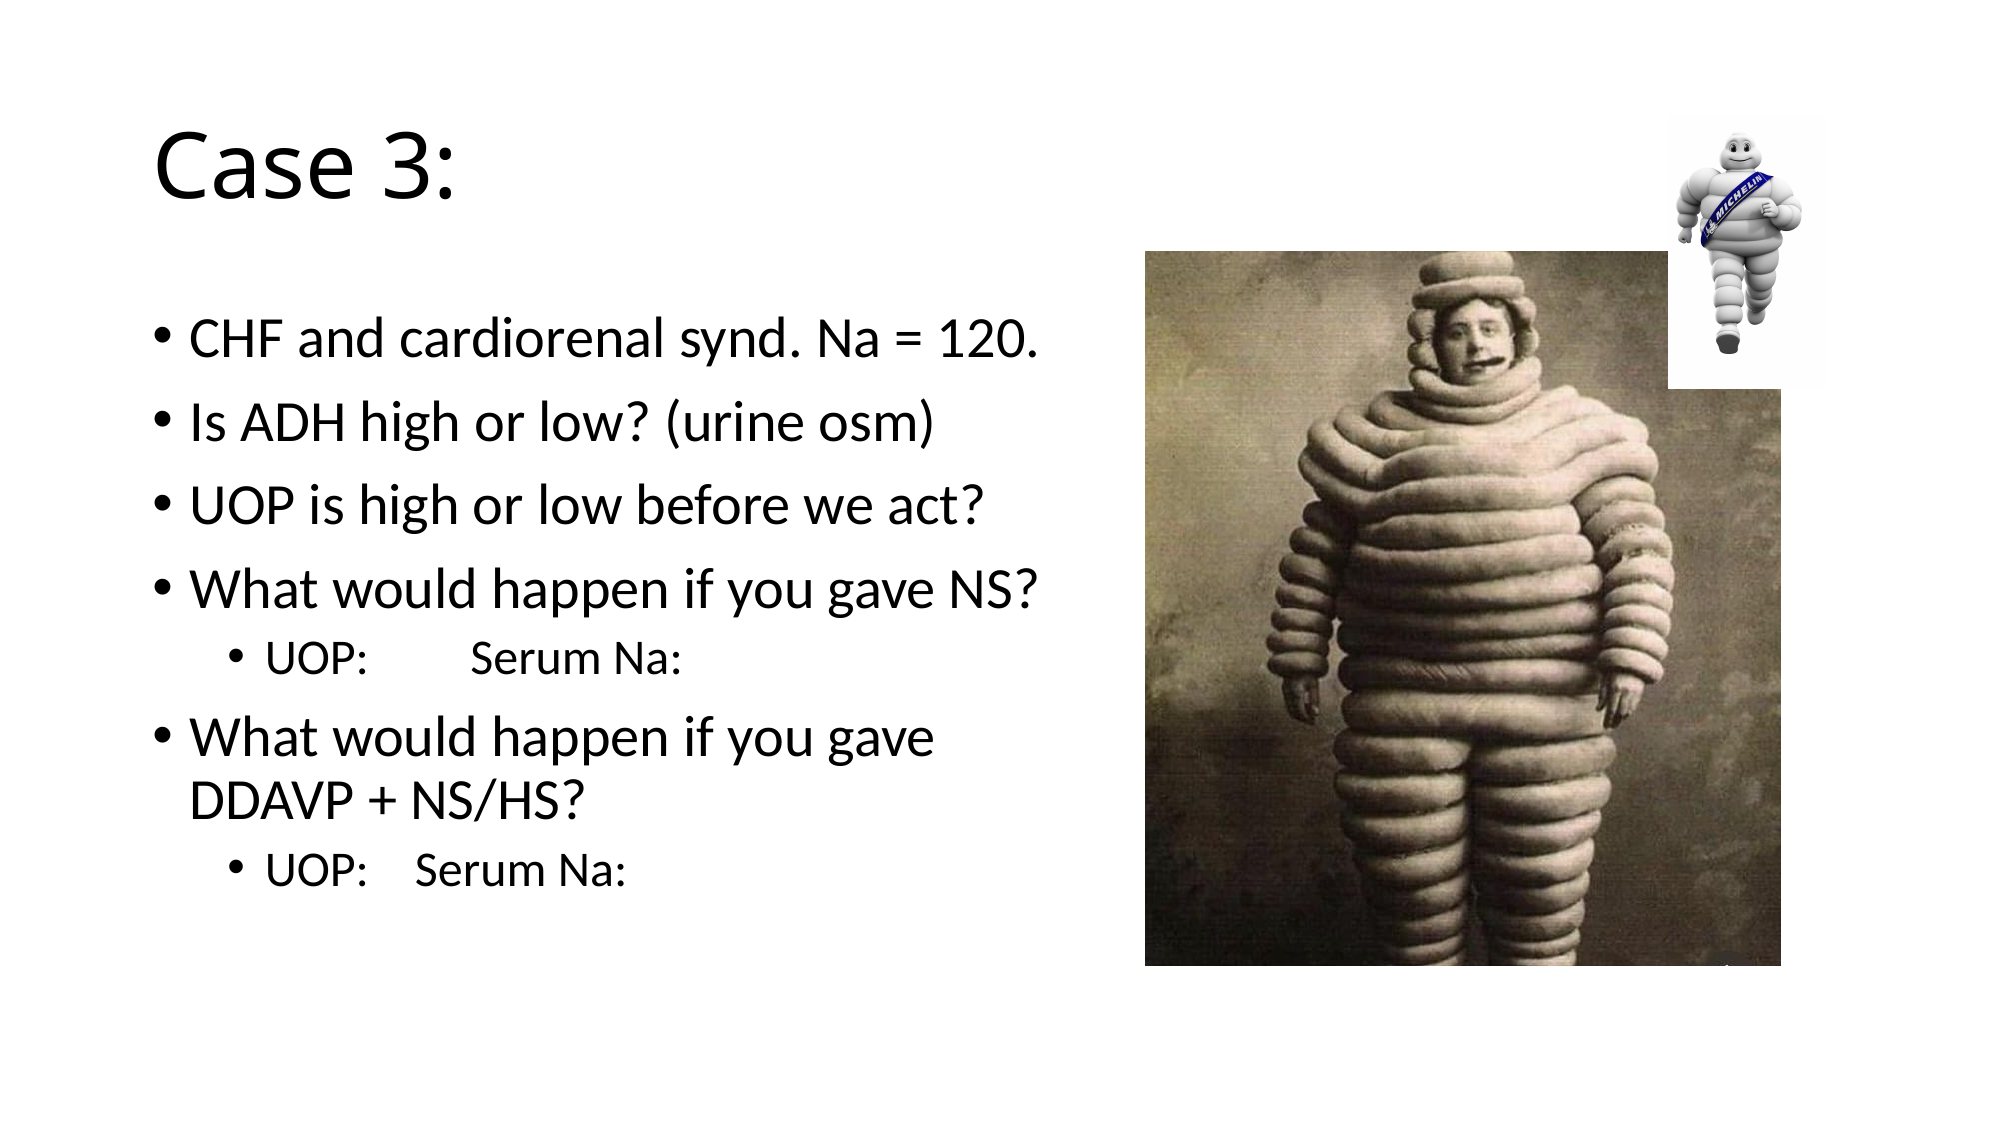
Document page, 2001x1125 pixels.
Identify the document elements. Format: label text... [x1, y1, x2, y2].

picture [1145, 114, 1826, 966]
list CHF and cardiorenal synd. Na = 120. Is ADH high or low? (urine osm) UOP is high or low before we act? What would happen if you gave NS? UOP: Serum Na: What would happen if you gave DDAVP + NS/HS? UOP: Serum Na: [137, 299, 1101, 1014]
title Case 3: [137, 59, 1863, 278]
